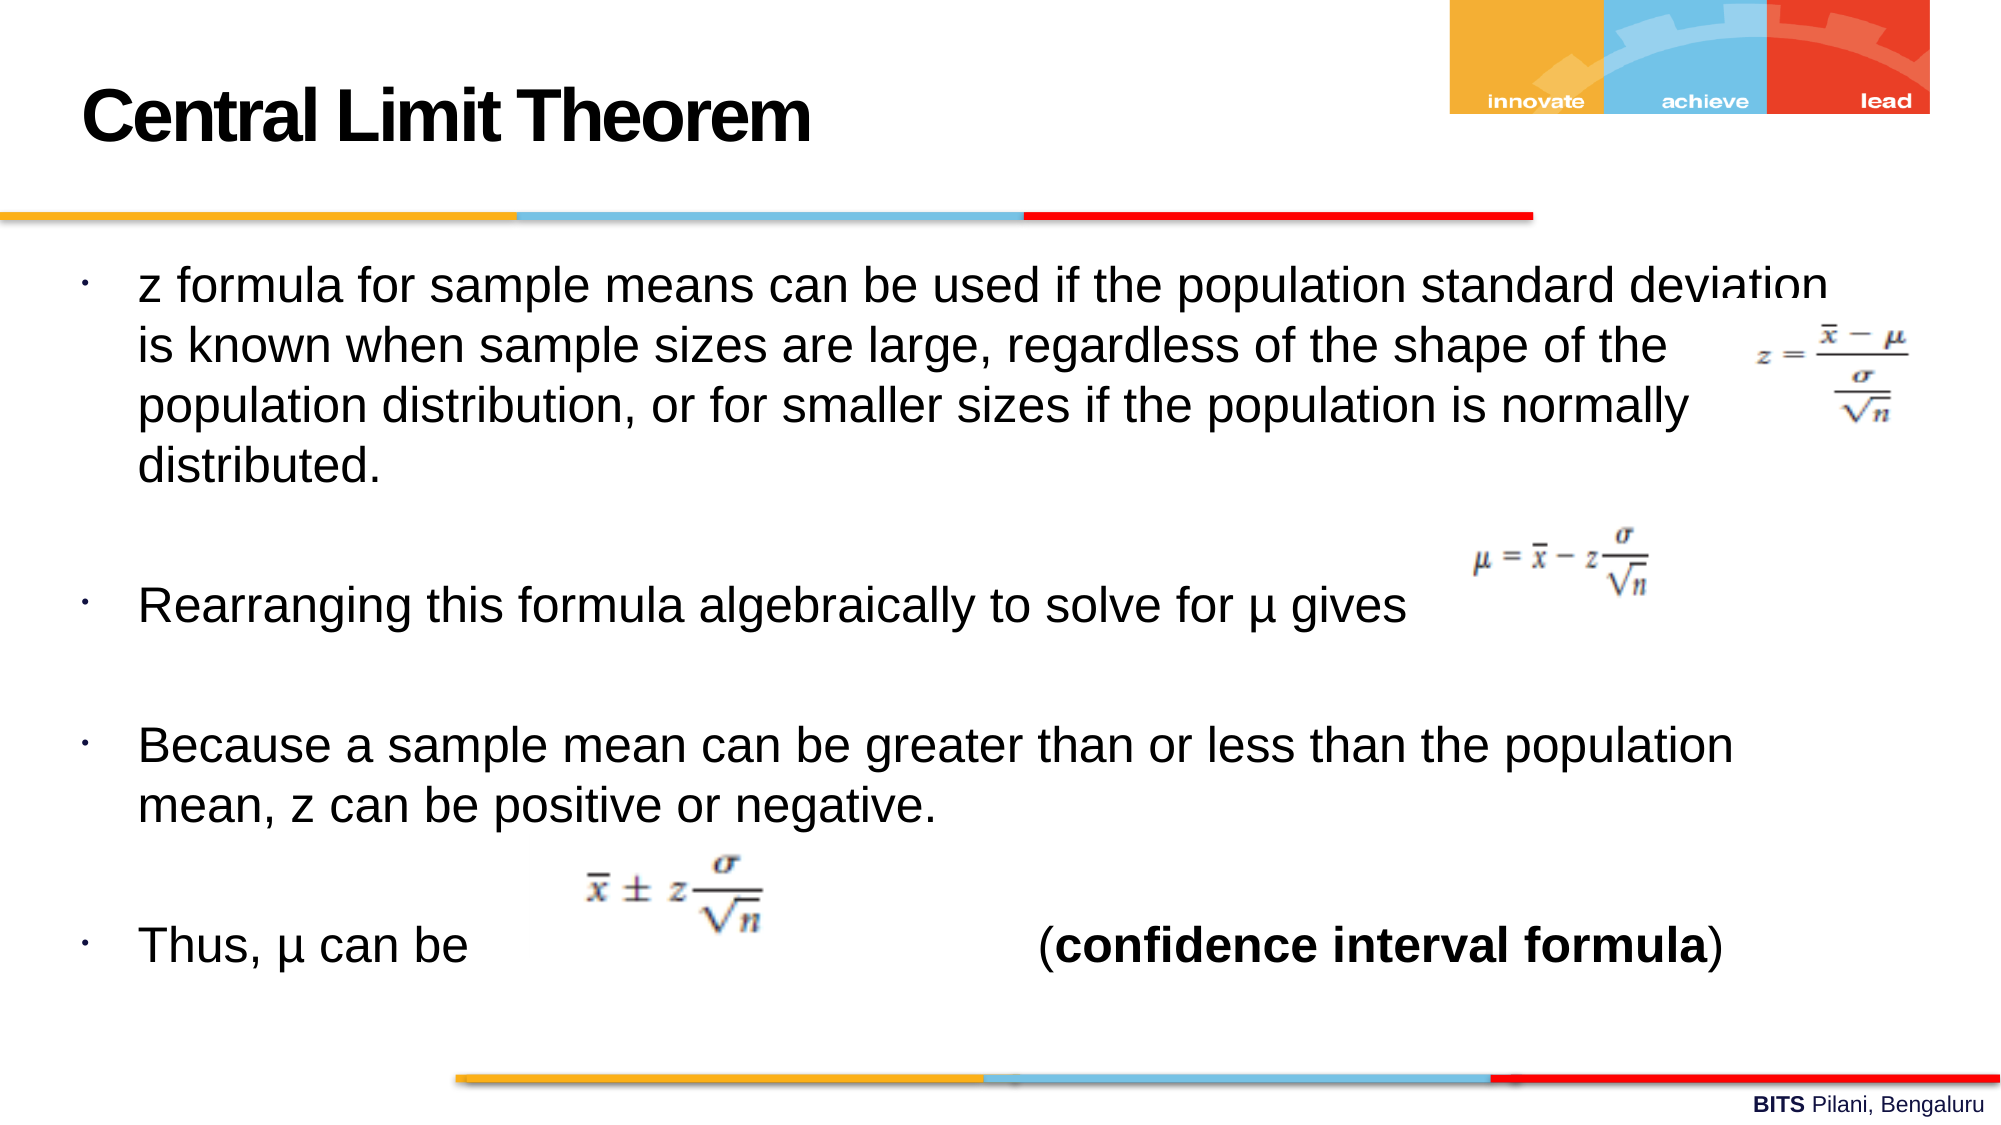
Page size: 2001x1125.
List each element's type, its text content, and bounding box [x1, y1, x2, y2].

picture [1449, 0, 1930, 114]
picture [1710, 298, 1969, 443]
list Central Limit Theorem [66, 24, 1450, 213]
list z formula for sample means can be used if the population standard deviation is known when sample sizes are large, regardless of the shape of the population distribution, or for smaller sizes if the population is normally distributed. Rearranging this formula algebraically to solve for µ gives Because a sample mean can be greater than or less than the population mean, z can be positive or negative. Thus, µ can be (confidence interval formula) [66, 245, 1867, 988]
picture [527, 834, 818, 958]
picture [1449, 497, 1687, 615]
